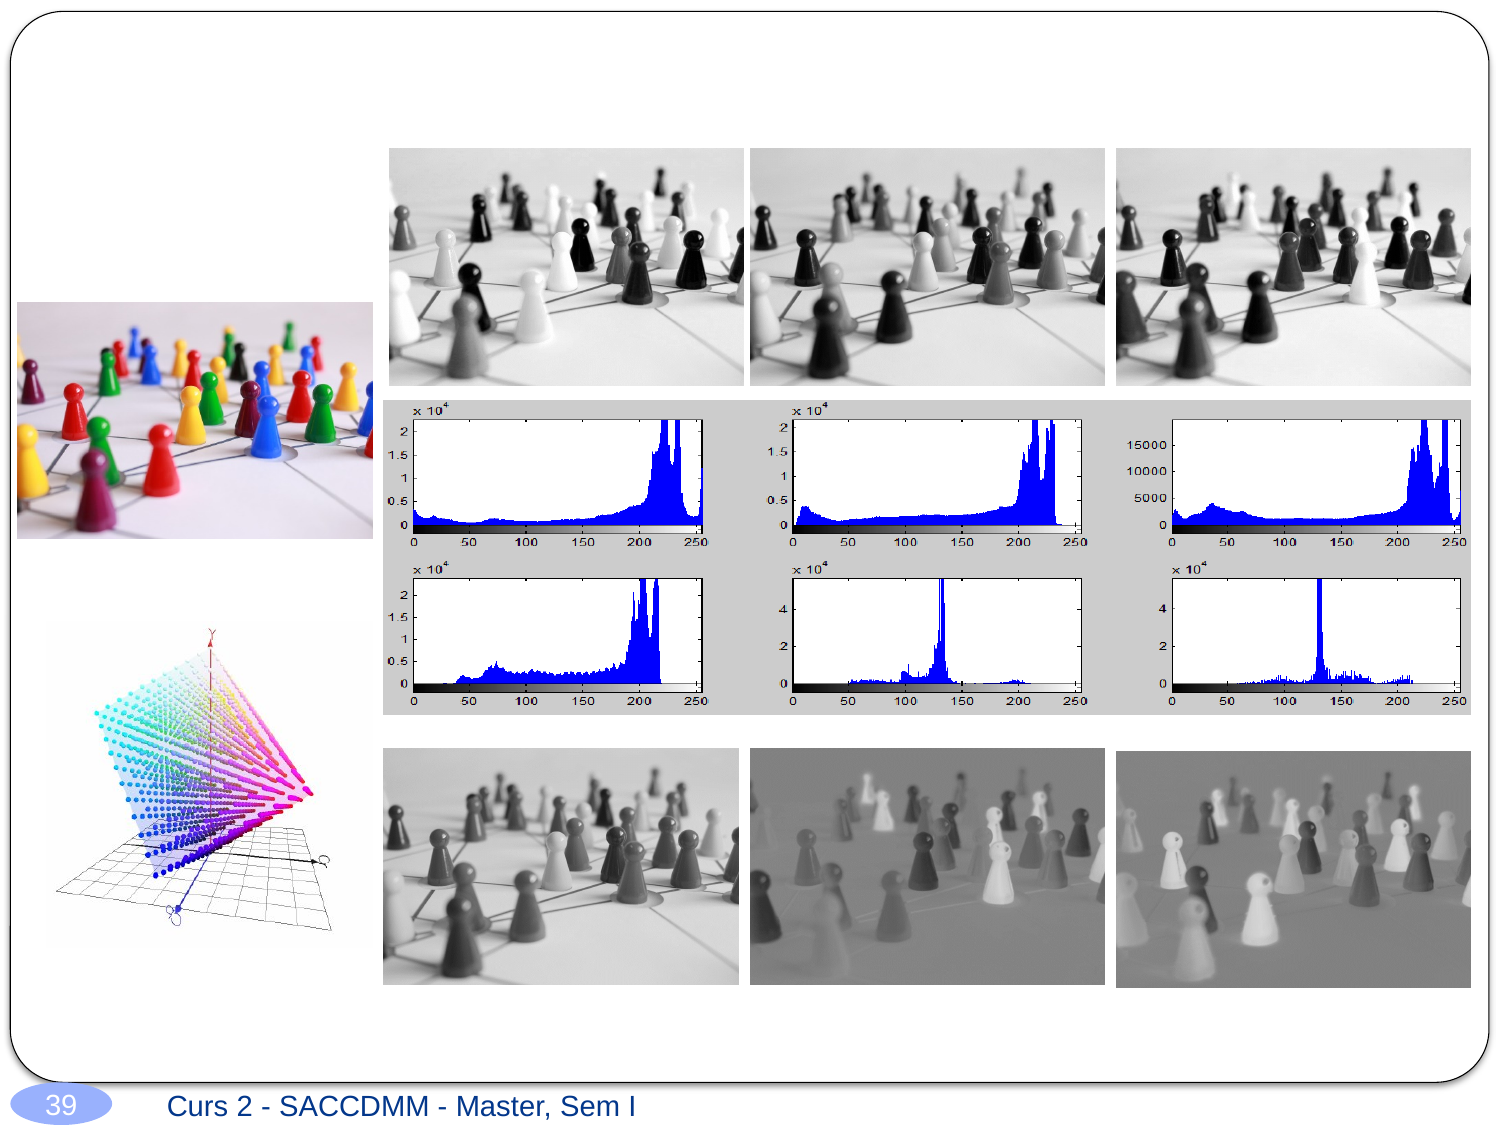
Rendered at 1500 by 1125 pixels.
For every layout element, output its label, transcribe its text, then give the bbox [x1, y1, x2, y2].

picture [749, 747, 1105, 985]
picture [17, 302, 373, 539]
picture [1115, 148, 1471, 386]
picture [749, 148, 1105, 386]
picture [383, 747, 739, 985]
footer Curs 2 - SACCDMM - Master, Sem I [152, 1067, 803, 1125]
slide_number 39 [10, 1082, 113, 1125]
picture [46, 621, 373, 948]
picture [383, 400, 1471, 715]
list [389, 148, 745, 386]
picture [1115, 750, 1471, 988]
